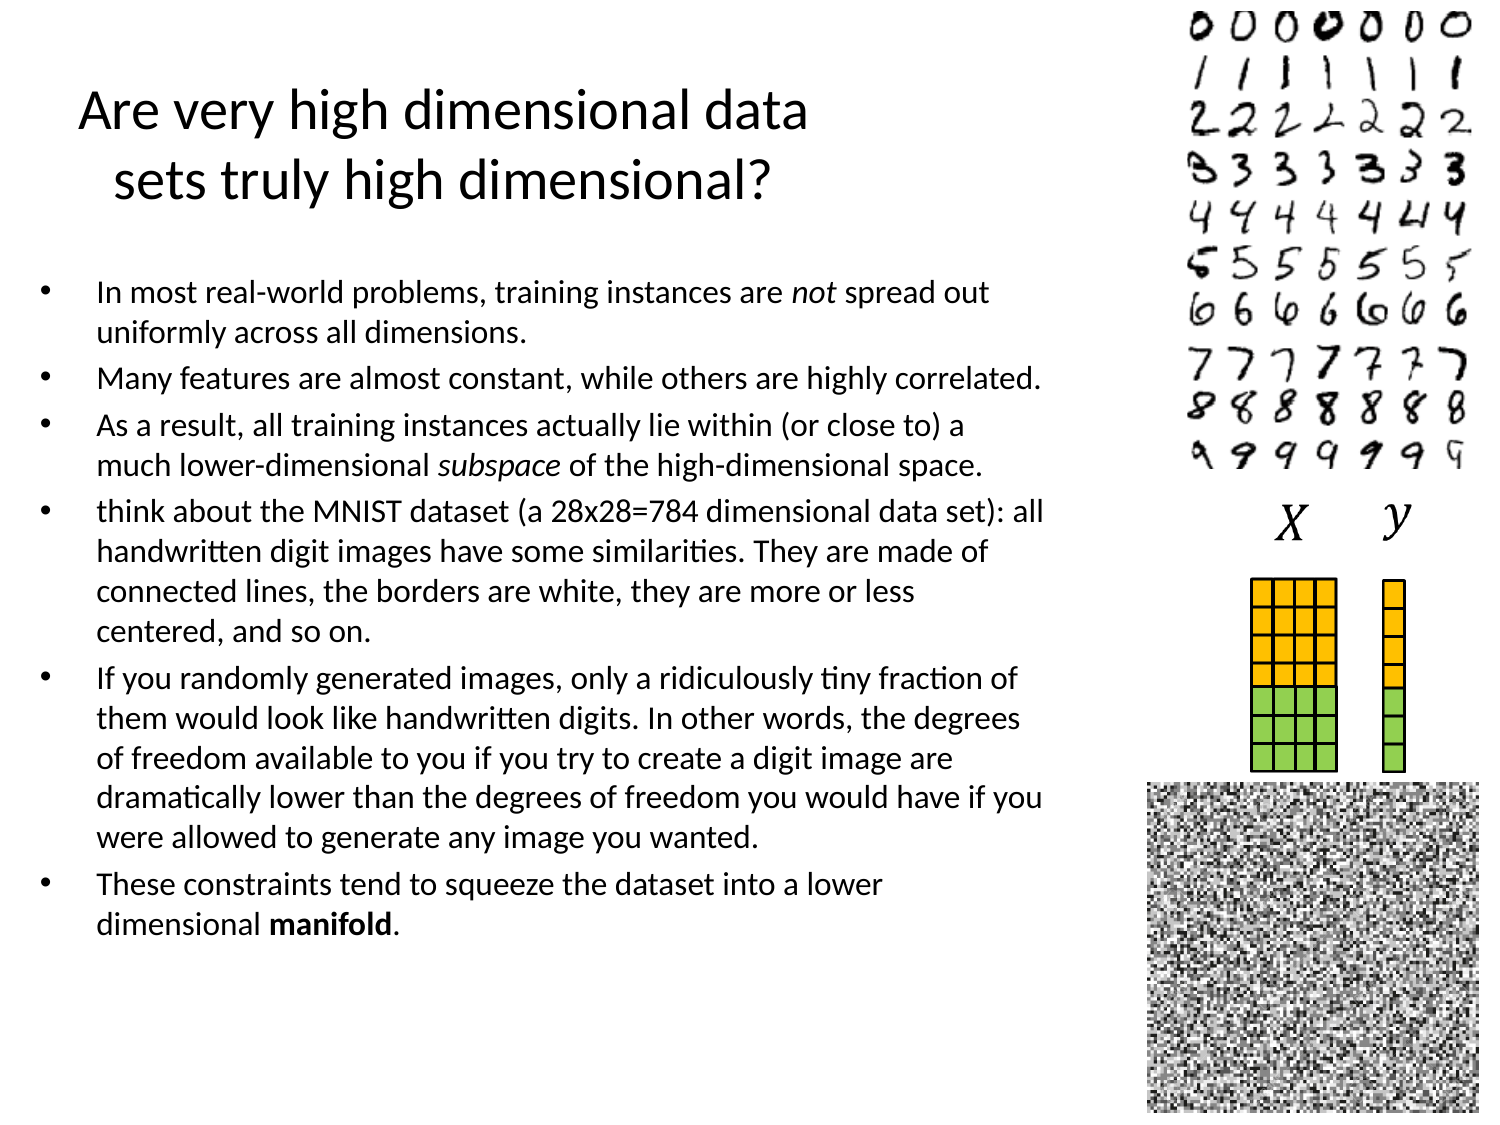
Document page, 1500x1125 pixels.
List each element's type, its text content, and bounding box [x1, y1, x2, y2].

title Are very high dimensional data sets truly high dimensional? [12, 45, 875, 238]
picture [1249, 479, 1413, 773]
picture [1147, 782, 1479, 1113]
list In most real-world problems, training instances are not spread out uniformly across all dimensions. Many features are almost constant, while others are highly correlated. As a result, all training instances actually lie within (or close to) a much lower-dimensional subspace of the high-dimensional space. think about the MNIST dataset (a 28x28=784 dimensional data set): all handwritten digit images have some similarities. They are made of connected lines, the borders are white, they are more or less centered, and so on. If you randomly generated images, only a ridiculously tiny fraction of them would look like handwritten digits. In other words, the degrees of freedom available to you if you try to create a digit image are dramatically lower than the degrees of freedom you would have if you were allowed to generate any image you wanted. These constraints tend to squeeze the dataset into a lower dimensional manifold. [24, 262, 1063, 1005]
picture [1187, 11, 1479, 469]
